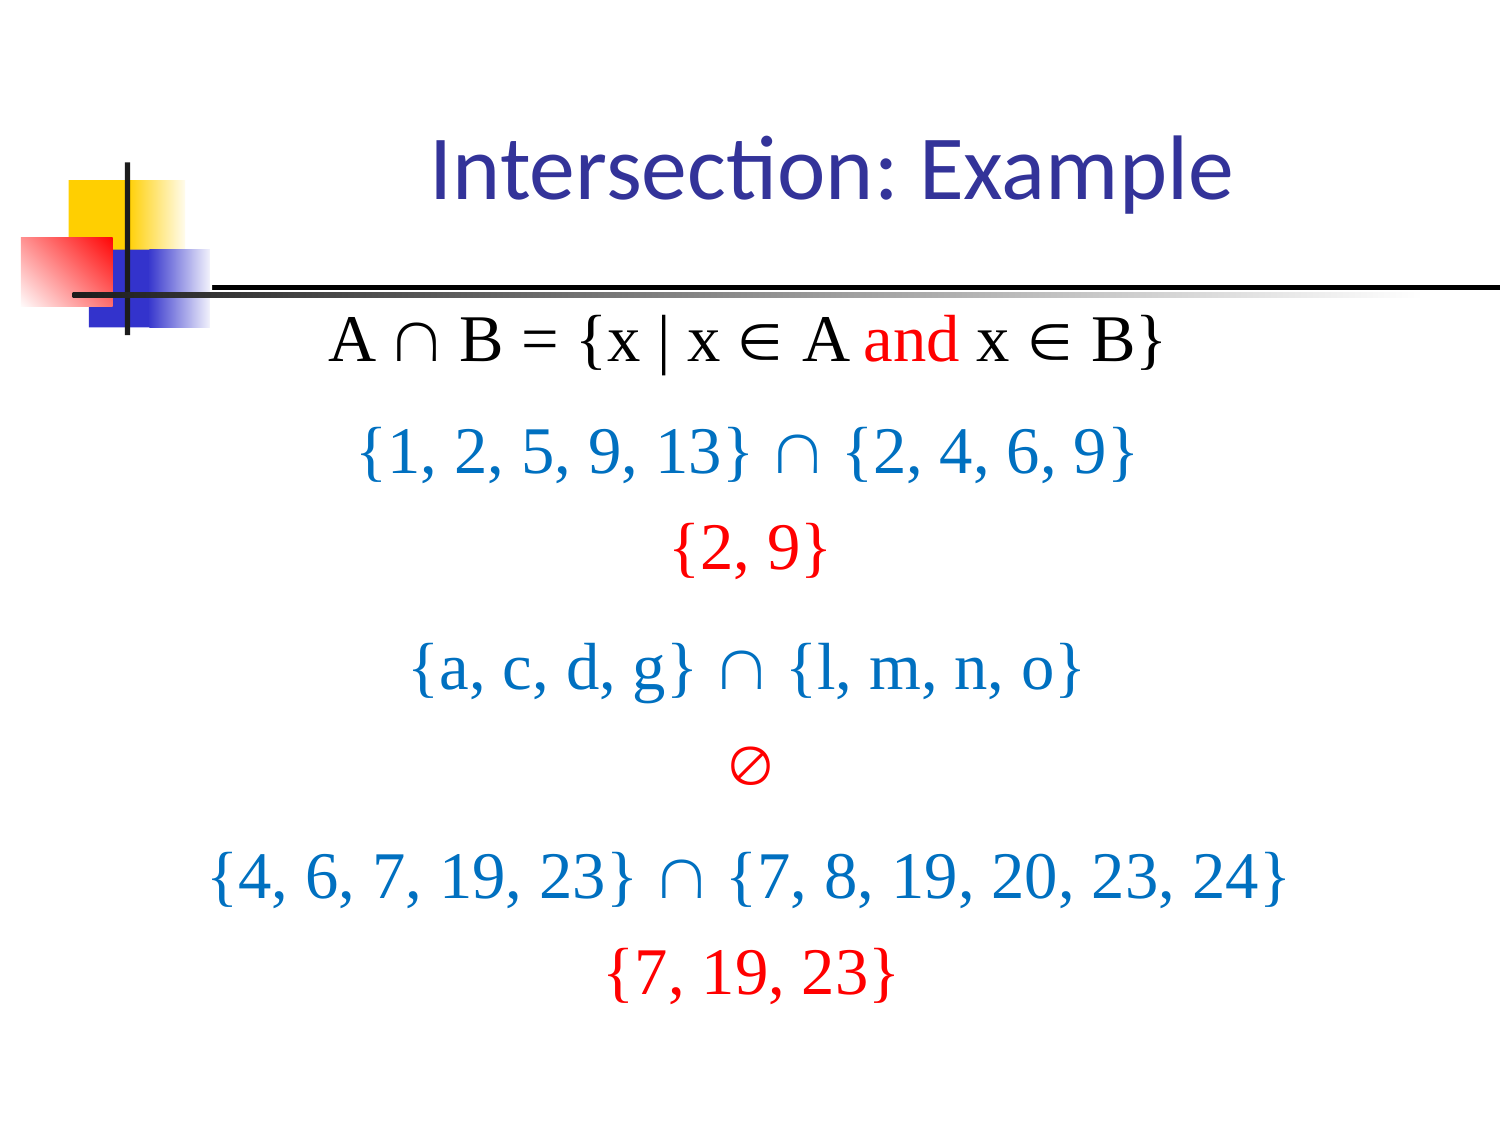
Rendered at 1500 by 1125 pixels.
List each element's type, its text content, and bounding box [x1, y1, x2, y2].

text_box {4, 6, 7, 19, 23}  {7, 8, 19, 20, 23, 24} [0, 824, 1500, 920]
text_box  [0, 711, 1500, 807]
text_box {7, 19, 23} [1, 920, 1500, 1016]
list Intersection: Example [0, 99, 1500, 288]
text_box {a, c, d, g}  {l, m, n, o} [0, 615, 1499, 711]
text_box {2, 9} [0, 495, 1500, 591]
text_box A  B = {x | x  A and x  B} [0, 287, 1499, 383]
text_box {1, 2, 5, 9, 13}  {2, 4, 6, 9} [0, 399, 1499, 495]
